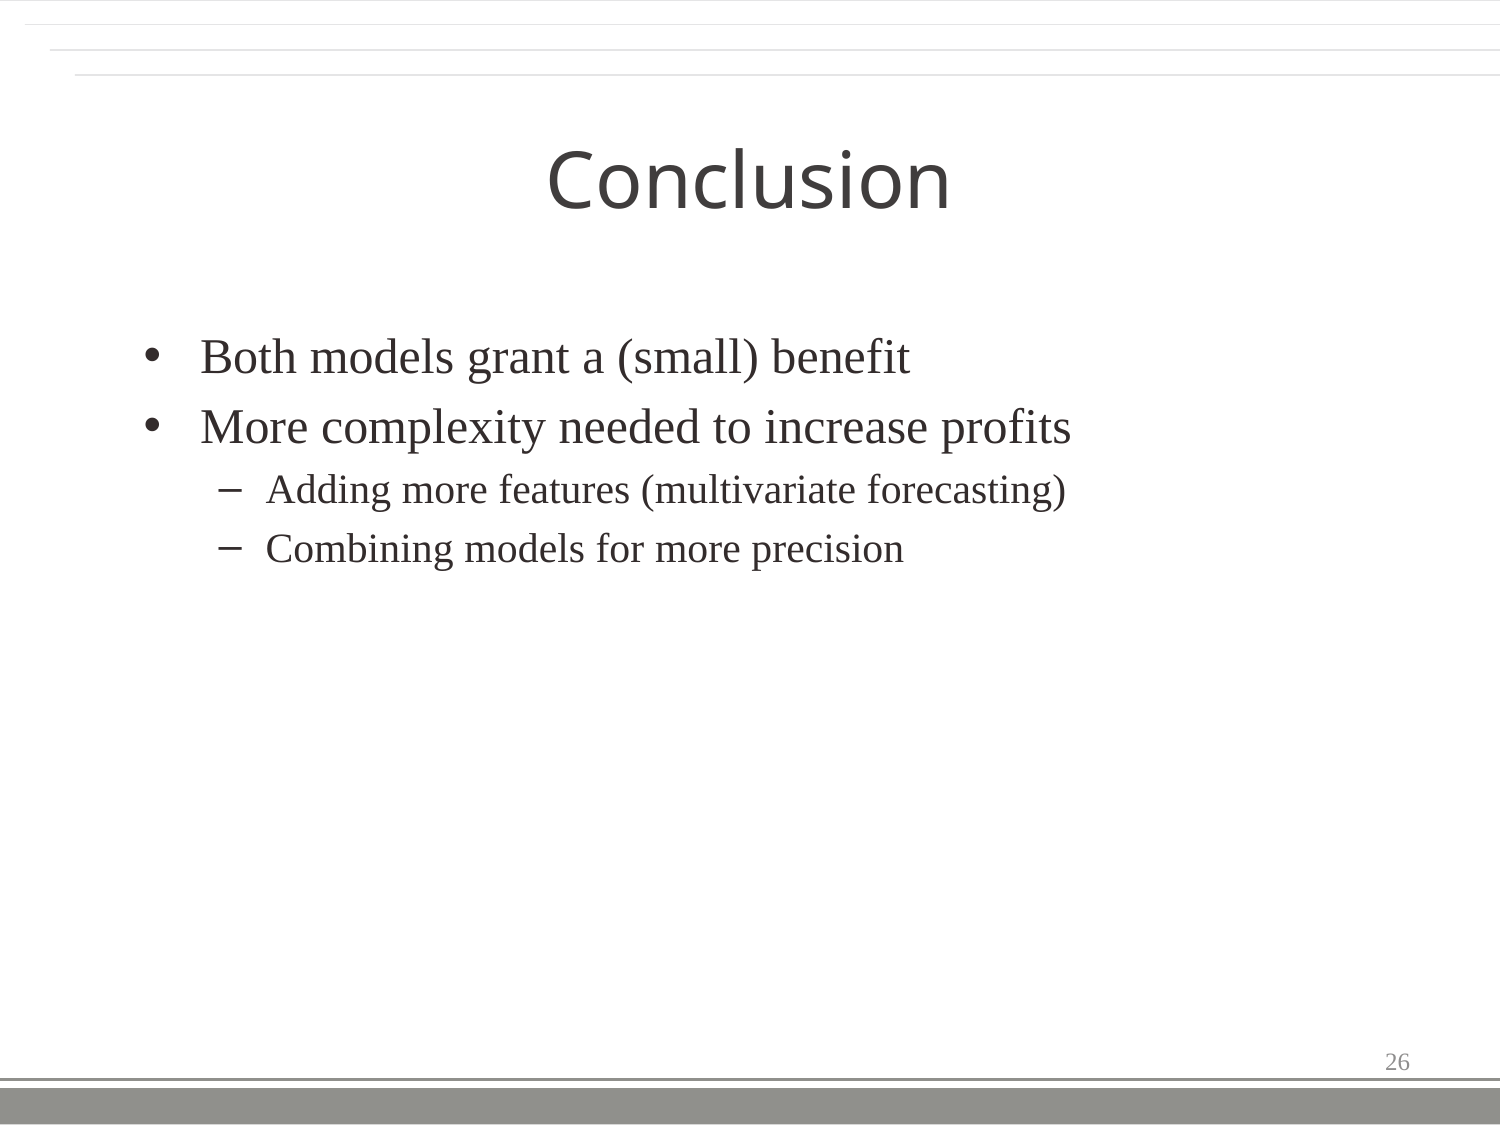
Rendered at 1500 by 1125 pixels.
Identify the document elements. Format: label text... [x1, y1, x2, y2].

slide_number 26 [1074, 1043, 1425, 1079]
title Conclusion [75, 122, 1425, 233]
list Both models grant a (small) benefit More complexity needed to increase profits Adding more features (multivariate forecasting) Combining models for more precision [128, 316, 1425, 941]
